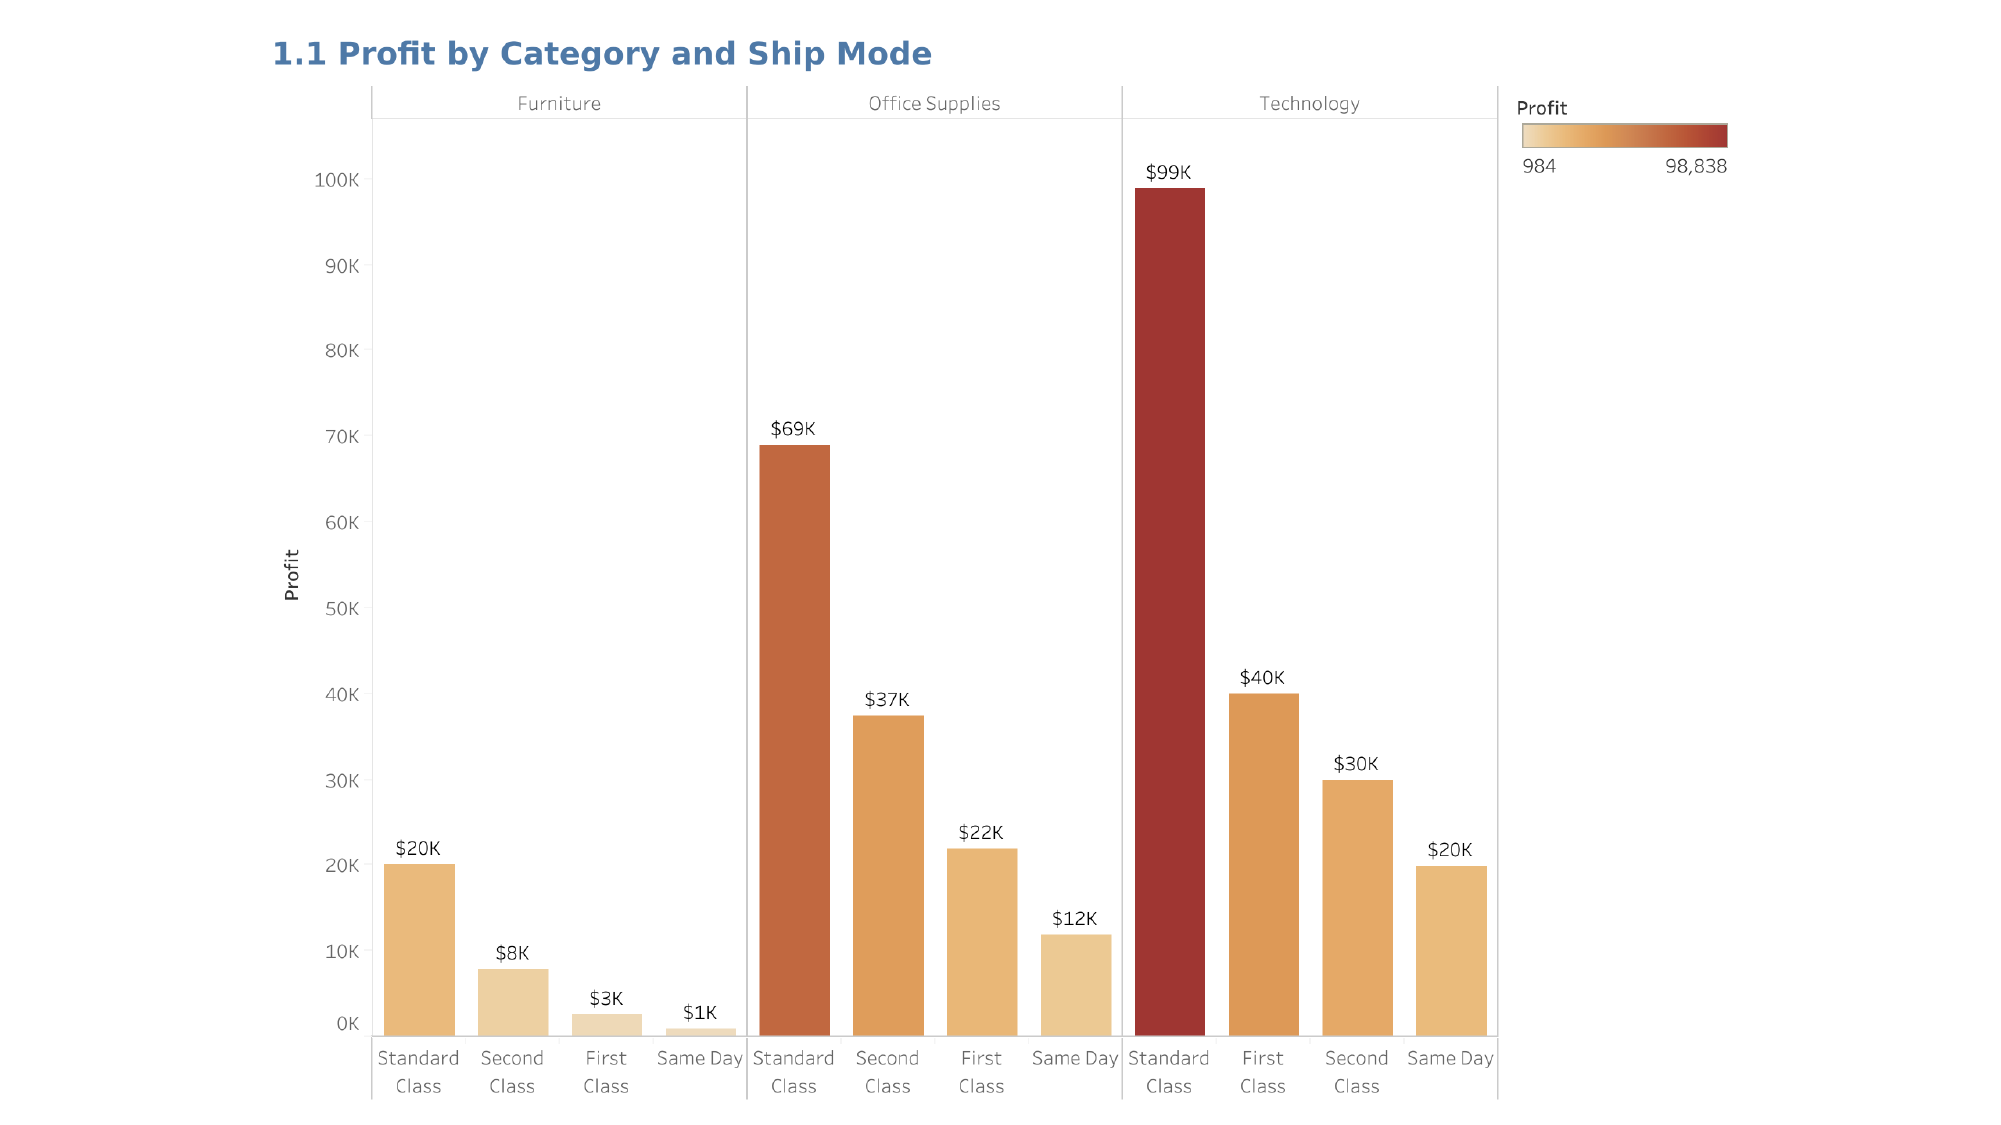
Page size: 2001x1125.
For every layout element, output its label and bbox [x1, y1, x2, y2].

picture [265, 25, 1735, 1100]
